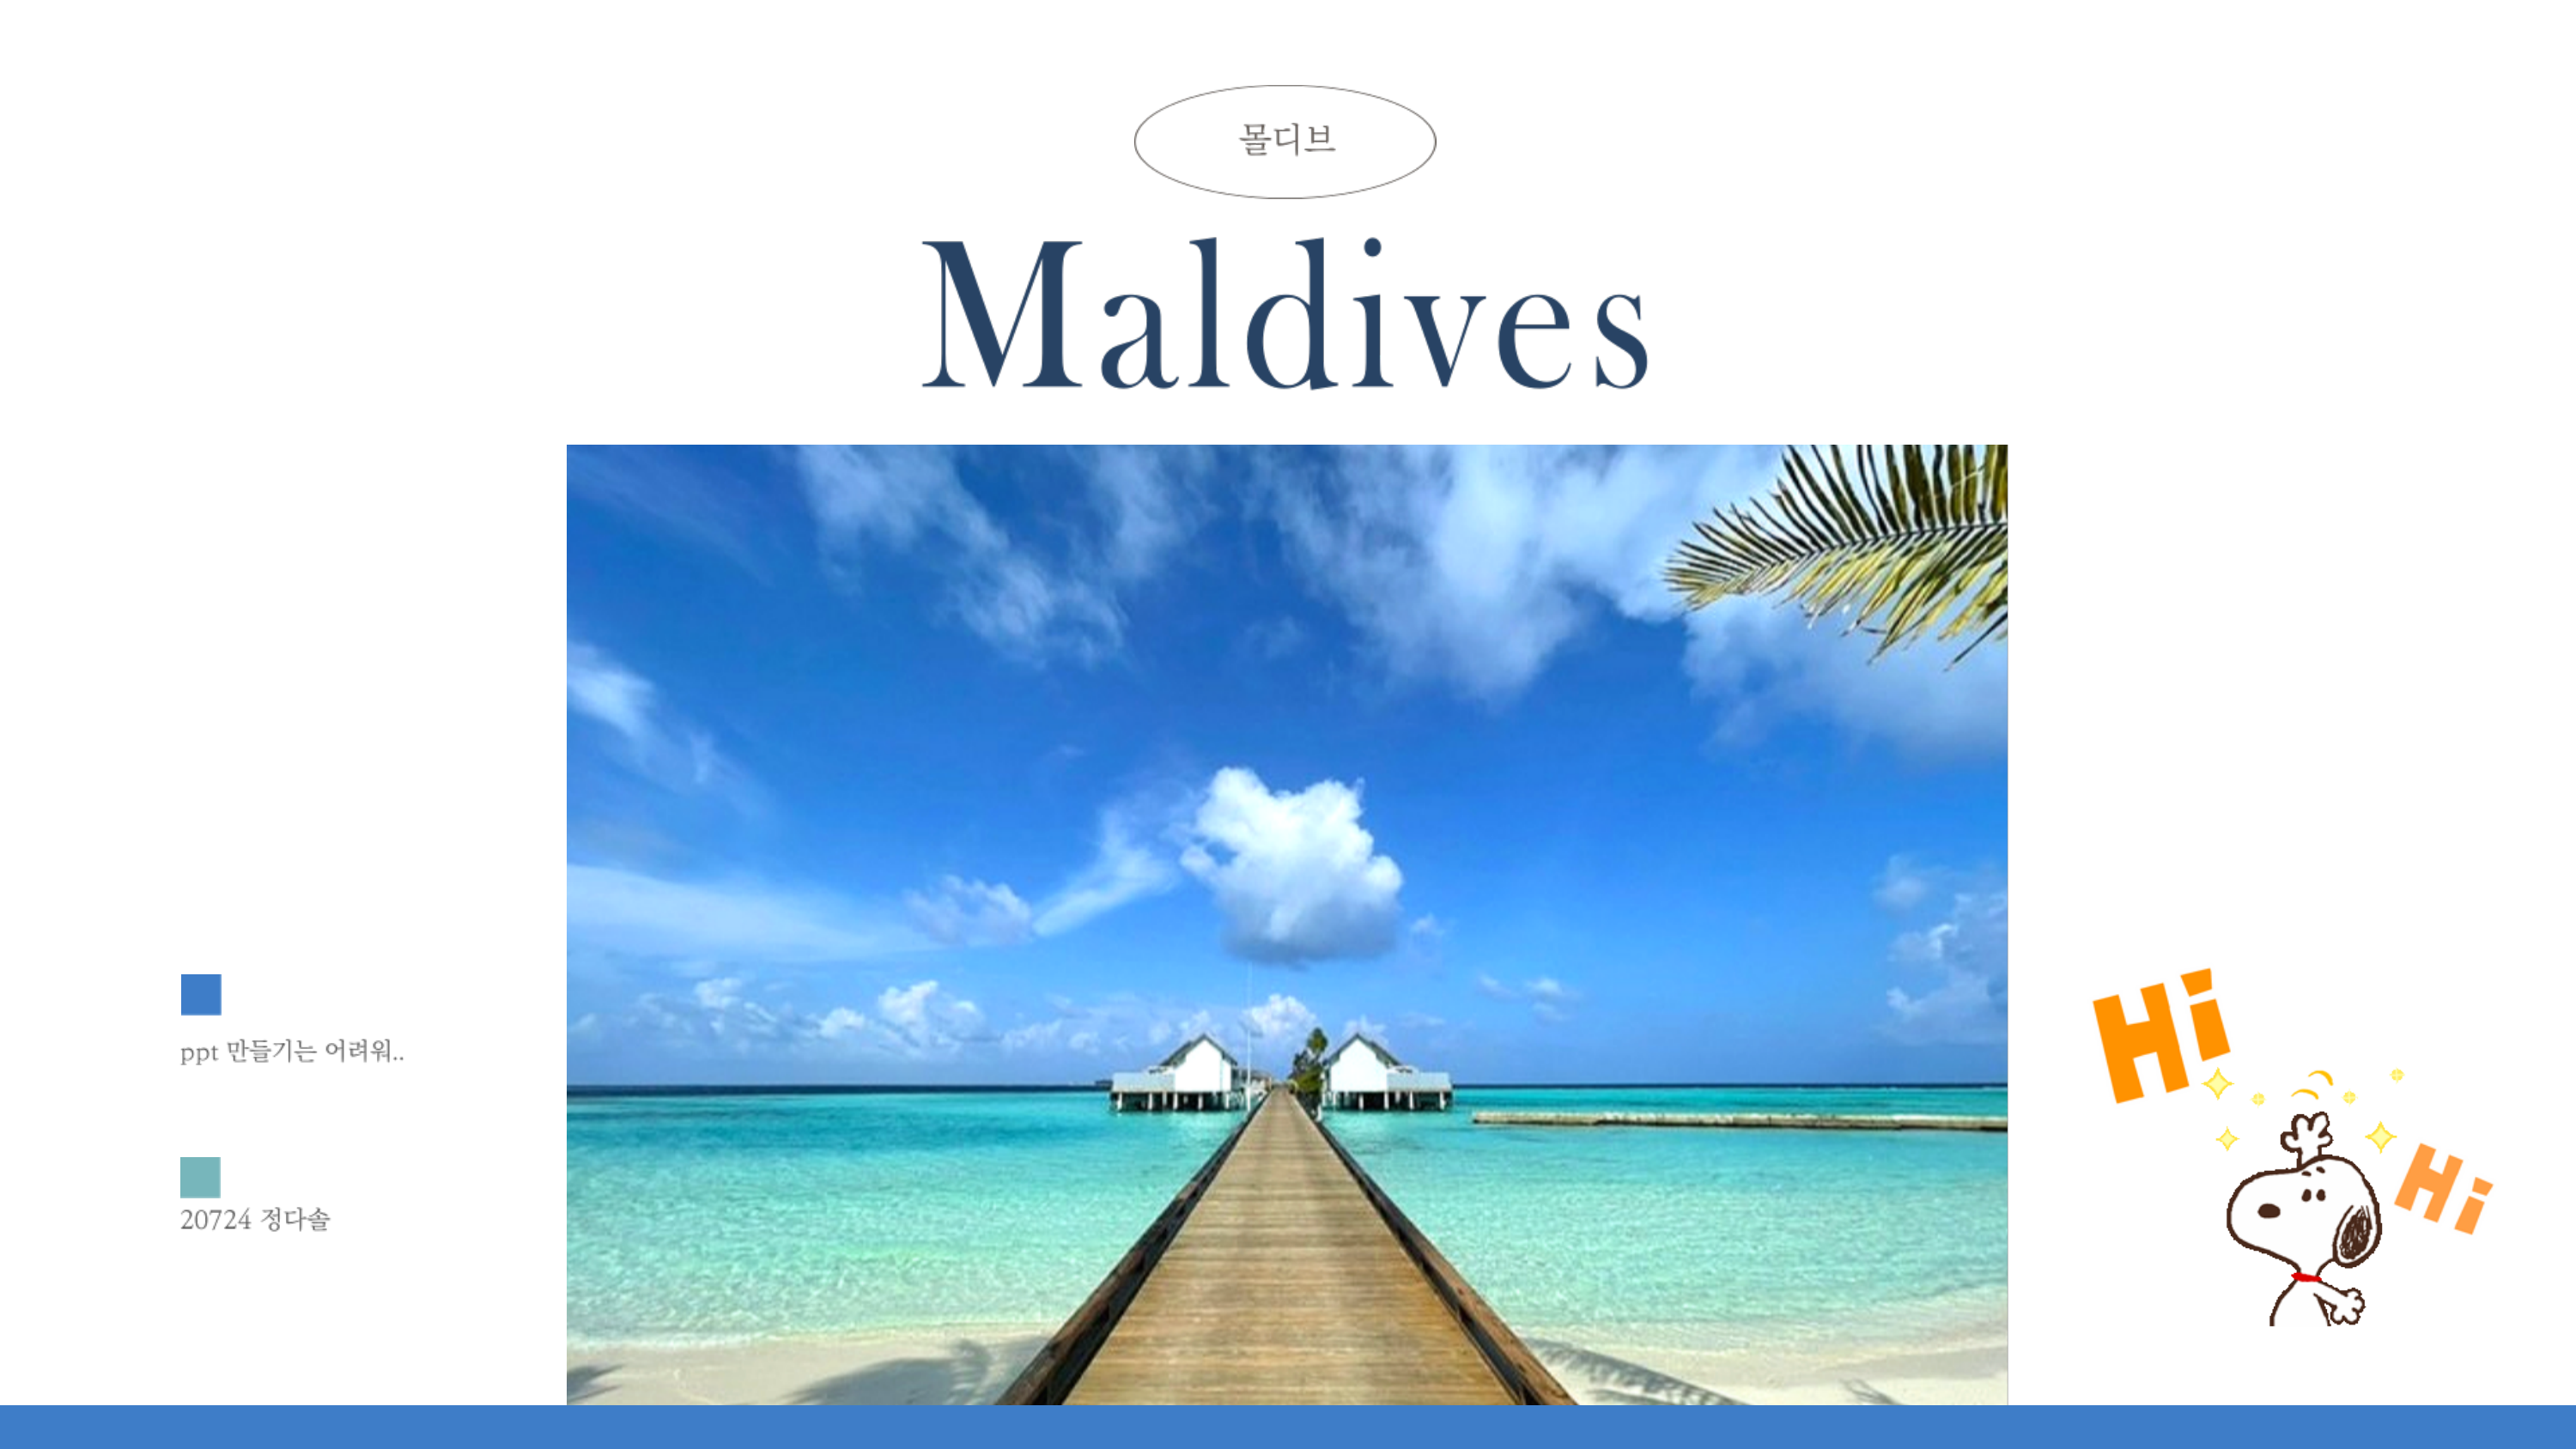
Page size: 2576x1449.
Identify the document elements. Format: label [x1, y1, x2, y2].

picture [2055, 943, 2534, 1347]
text_box [567, 445, 2009, 1404]
text_box [1134, 85, 1437, 202]
text_box [179, 1157, 221, 1198]
text_box [0, 1404, 2576, 1449]
picture [176, 1033, 416, 1114]
text_box [181, 974, 222, 1016]
picture [176, 1200, 343, 1252]
picture [515, 112, 1740, 488]
